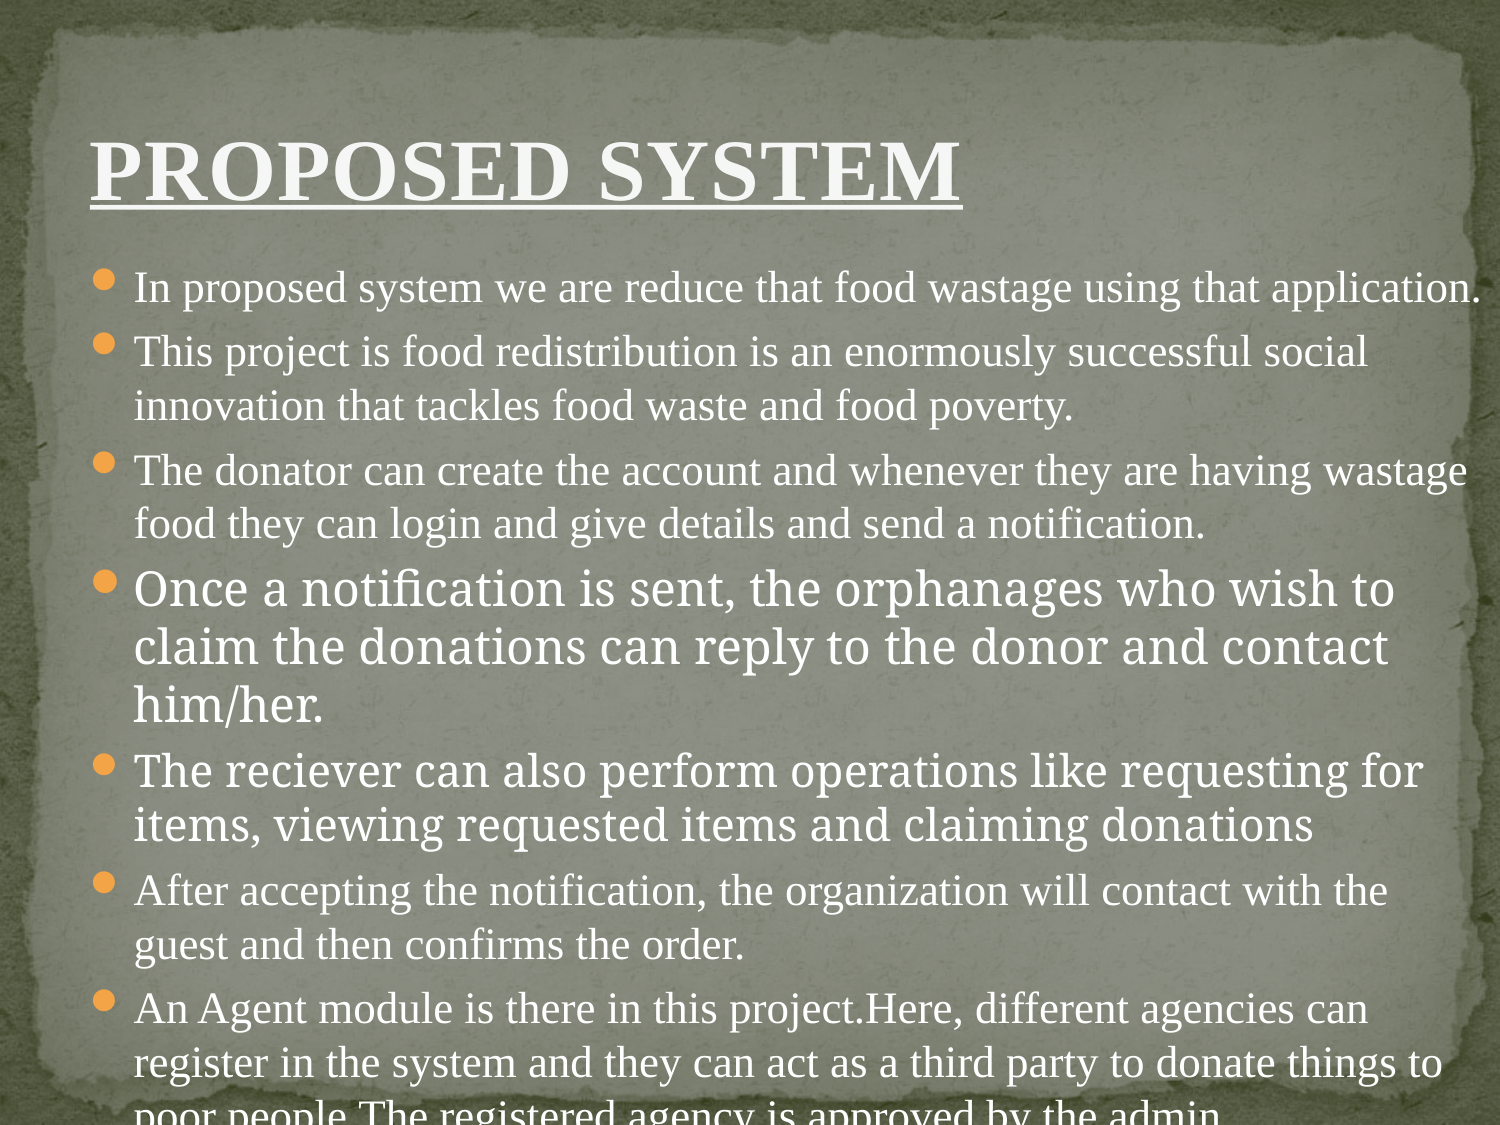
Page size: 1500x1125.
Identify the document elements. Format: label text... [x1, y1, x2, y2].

list In proposed system we are reduce that food wastage using that application. This project is food redistribution is an enormously successful social innovation that tackles food waste and food poverty. The donator can create the account and whenever they are having wastage food they can login and give details and send a notification. Once a notification is sent, the orphanages who wish to claim the donations can reply to the donor and contact him/her. The reciever can also perform operations like requesting for items, viewing requested items and claiming donations After accepting the notification, the organization will contact with the guest and then confirms the order. An Agent module is there in this project.Here, different agencies can register in the system and they can act as a third party to donate things to poor people.The registered agency is approved by the admin. [75, 249, 1500, 1125]
title PROPOSED SYSTEM [74, 24, 1425, 225]
